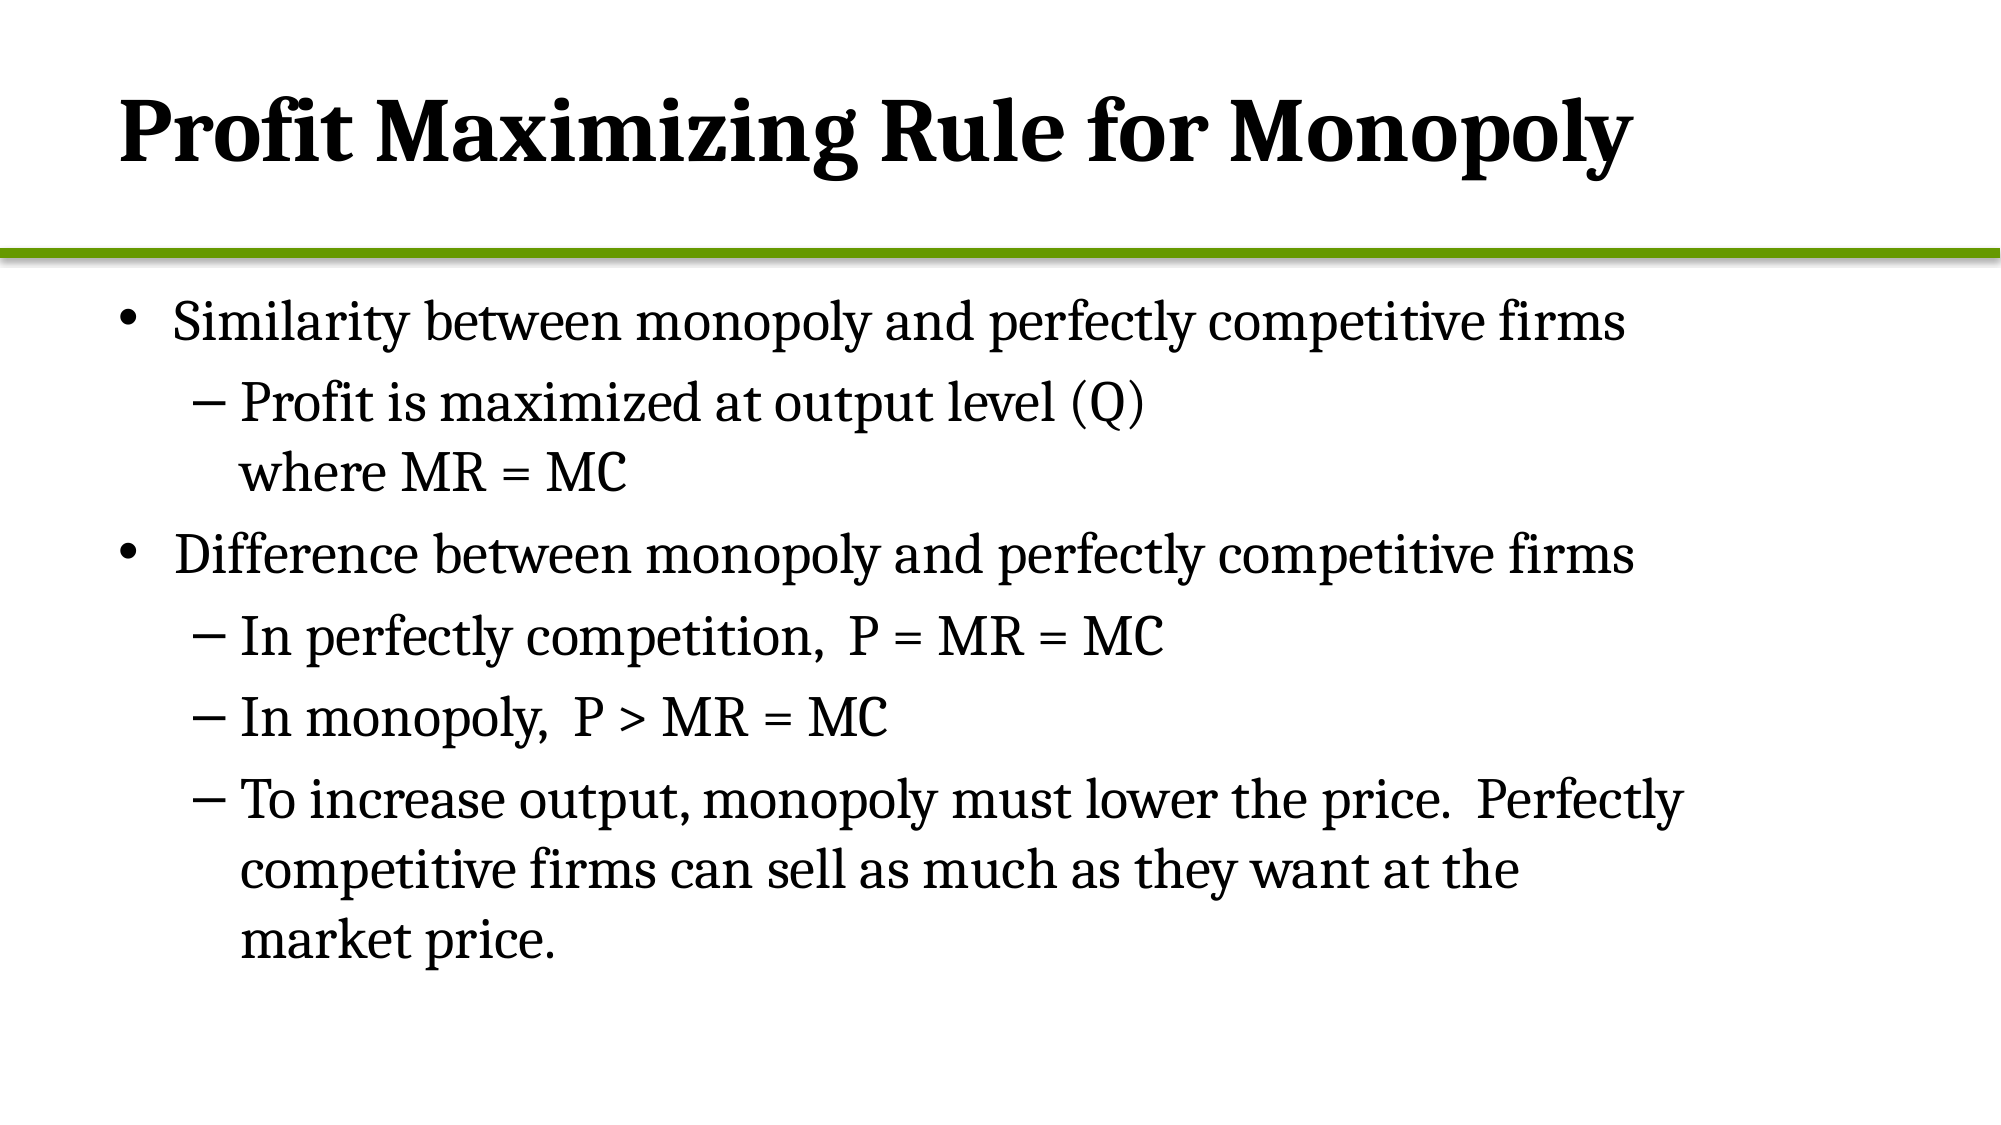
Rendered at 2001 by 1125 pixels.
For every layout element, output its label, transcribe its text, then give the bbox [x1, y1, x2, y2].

title Profit Maximizing Rule for Monopoly [103, 0, 1897, 251]
list Similarity between monopoly and perfectly competitive firms Profit is maximized at output level (Q) where MR = MC Difference between monopoly and perfectly competitive firms In perfectly competition, P = MR = MC In monopoly, P > MR = MC To increase output, monopoly must lower the price. Perfectly competitive firms can sell as much as they want at the market price. [103, 274, 1716, 1078]
